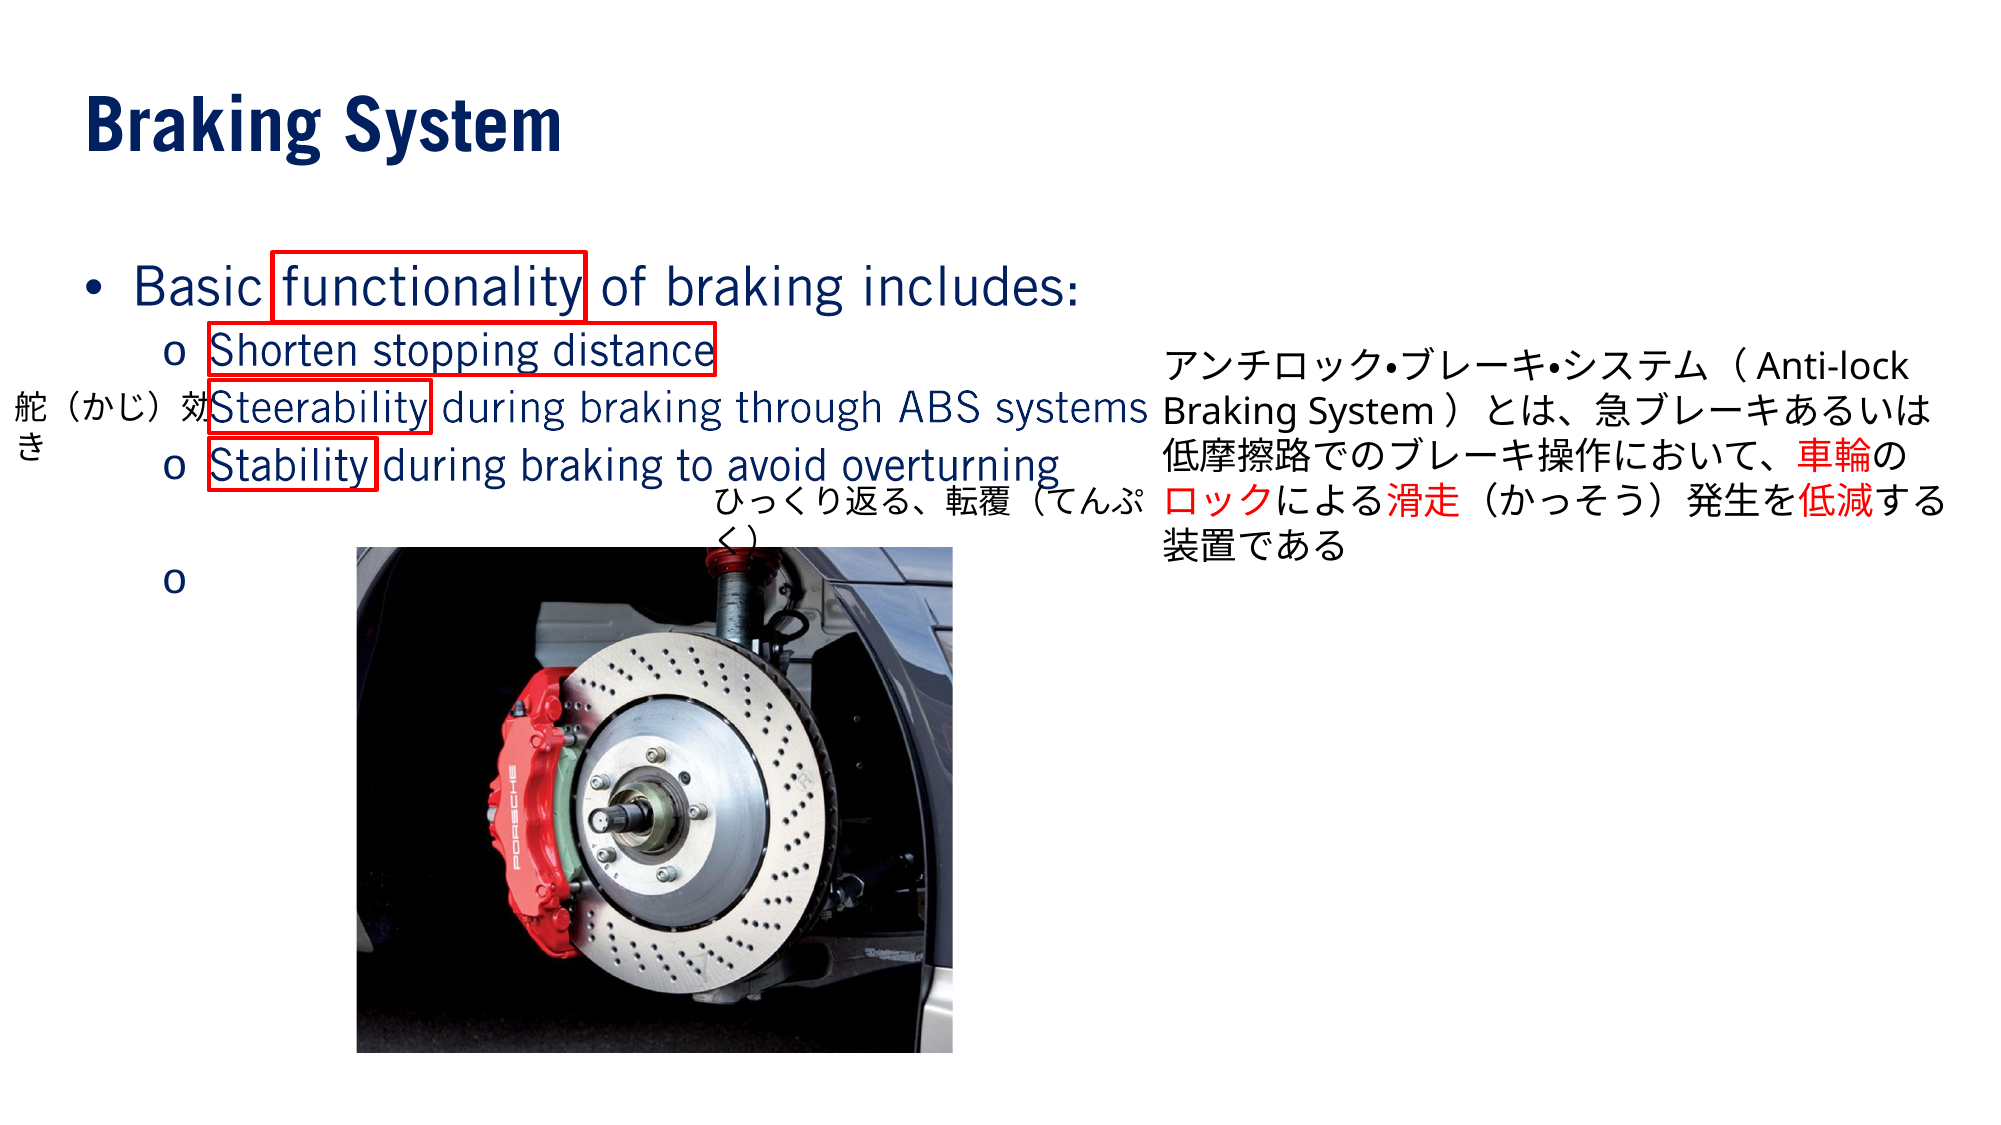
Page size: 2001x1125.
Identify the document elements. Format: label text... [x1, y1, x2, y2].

text_box ひっくり返る、転覆（てんぷく） [698, 473, 1183, 568]
text_box [207, 441, 379, 492]
text_box [356, 547, 953, 1053]
text_box • o o o [82, 474, 191, 603]
text_box [84, 77, 598, 168]
text_box 舵（かじ）効き [0, 378, 207, 474]
text_box [379, 441, 1078, 491]
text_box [130, 251, 1169, 434]
text_box アンチロック・ブレーキ・システム（Anti-lock Braking System）とは、急ブレーキあるいは低摩擦路でのブレーキ操作において、車輪のロックによる滑走（かっそう）発生を低減する装置である [1147, 334, 1967, 575]
text_box • o o o [82, 242, 191, 378]
